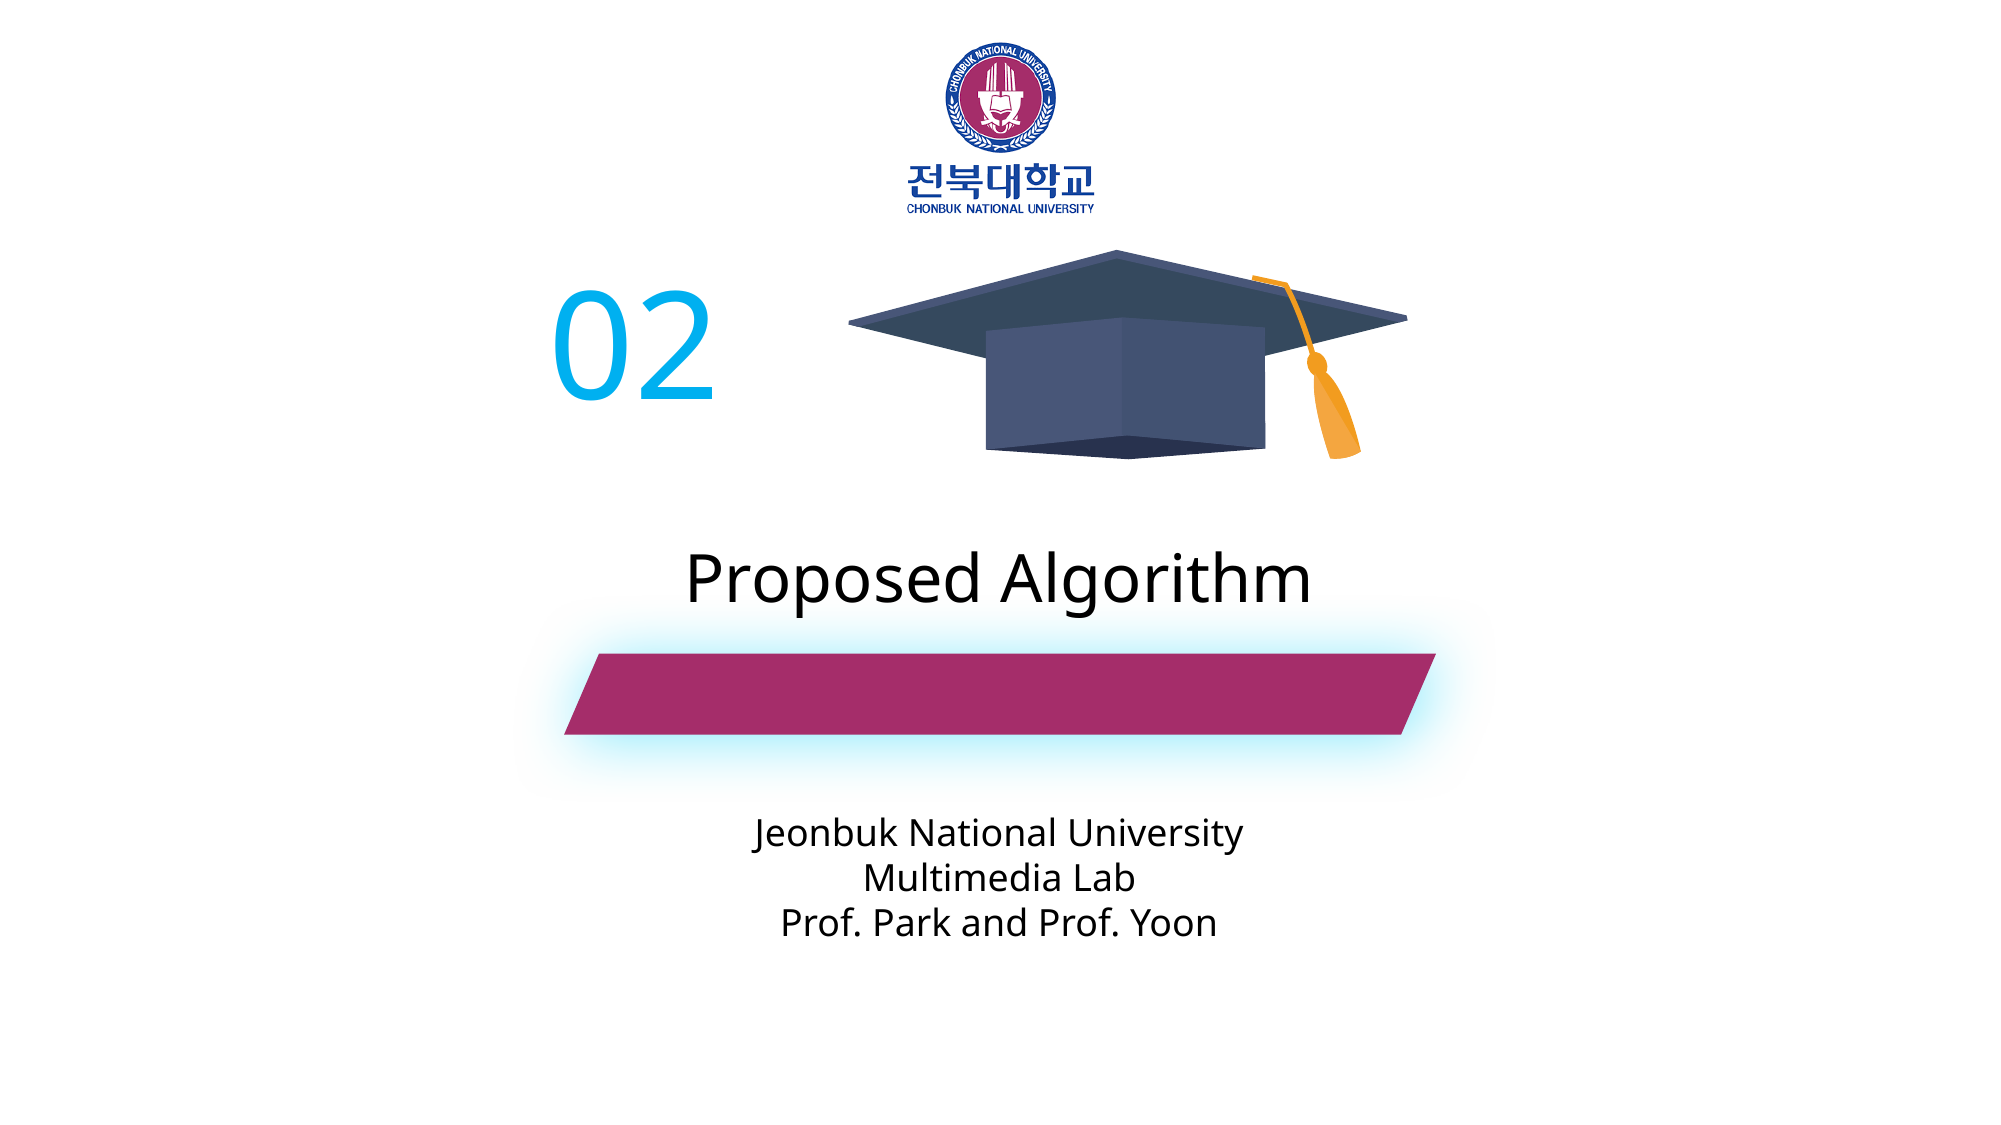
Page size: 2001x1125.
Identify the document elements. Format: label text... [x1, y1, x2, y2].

title Proposed Algorithm [564, 535, 1436, 627]
picture [895, 35, 1105, 232]
